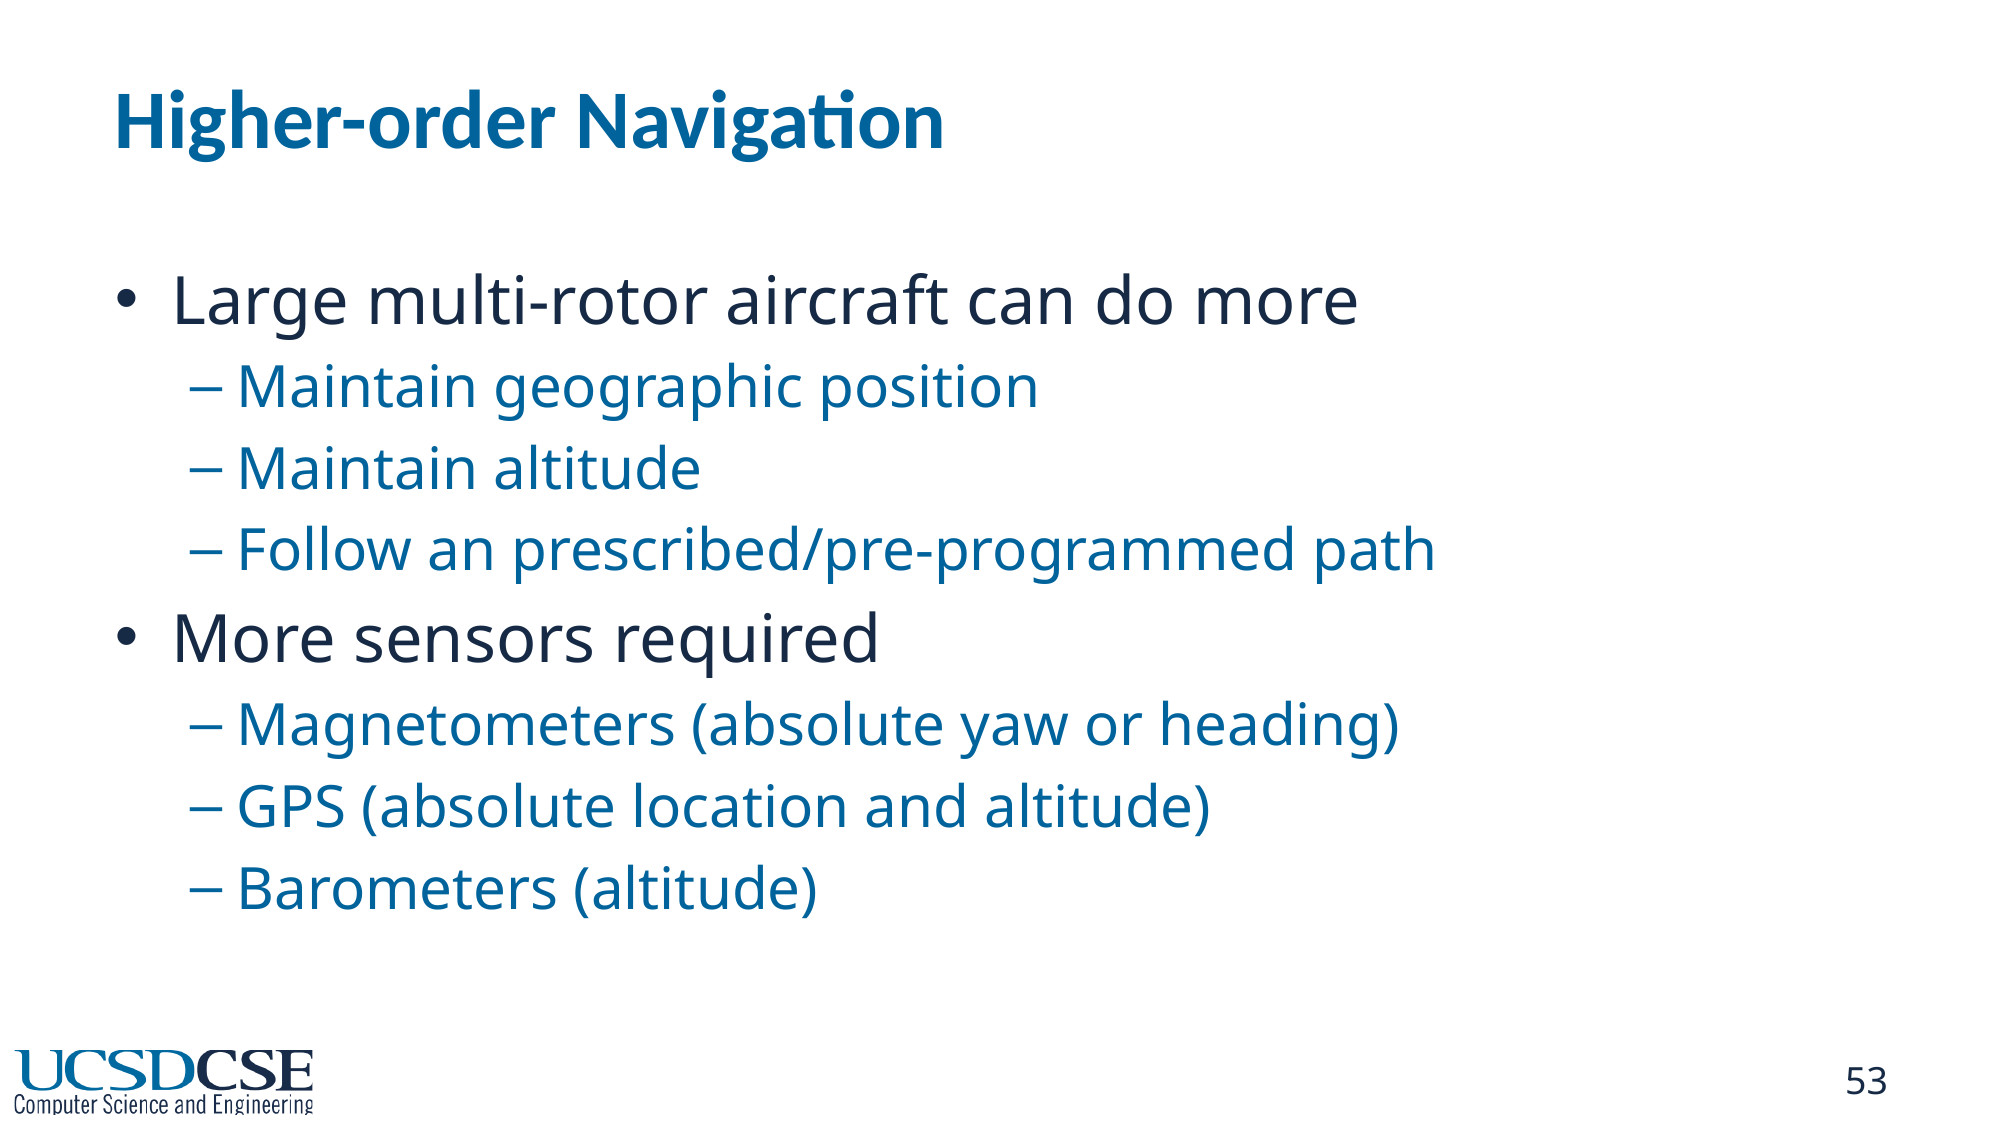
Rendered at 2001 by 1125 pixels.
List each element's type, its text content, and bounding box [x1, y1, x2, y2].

title Higher-order Navigation [99, 9, 1900, 222]
list Large multi-rotor aircraft can do more Maintain geographic position Maintain altitude Follow an prescribed/pre-programmed path More sensors required Magnetometers (absolute yaw or heading) GPS (absolute location and altitude) Barometers (altitude) [99, 249, 1900, 1005]
